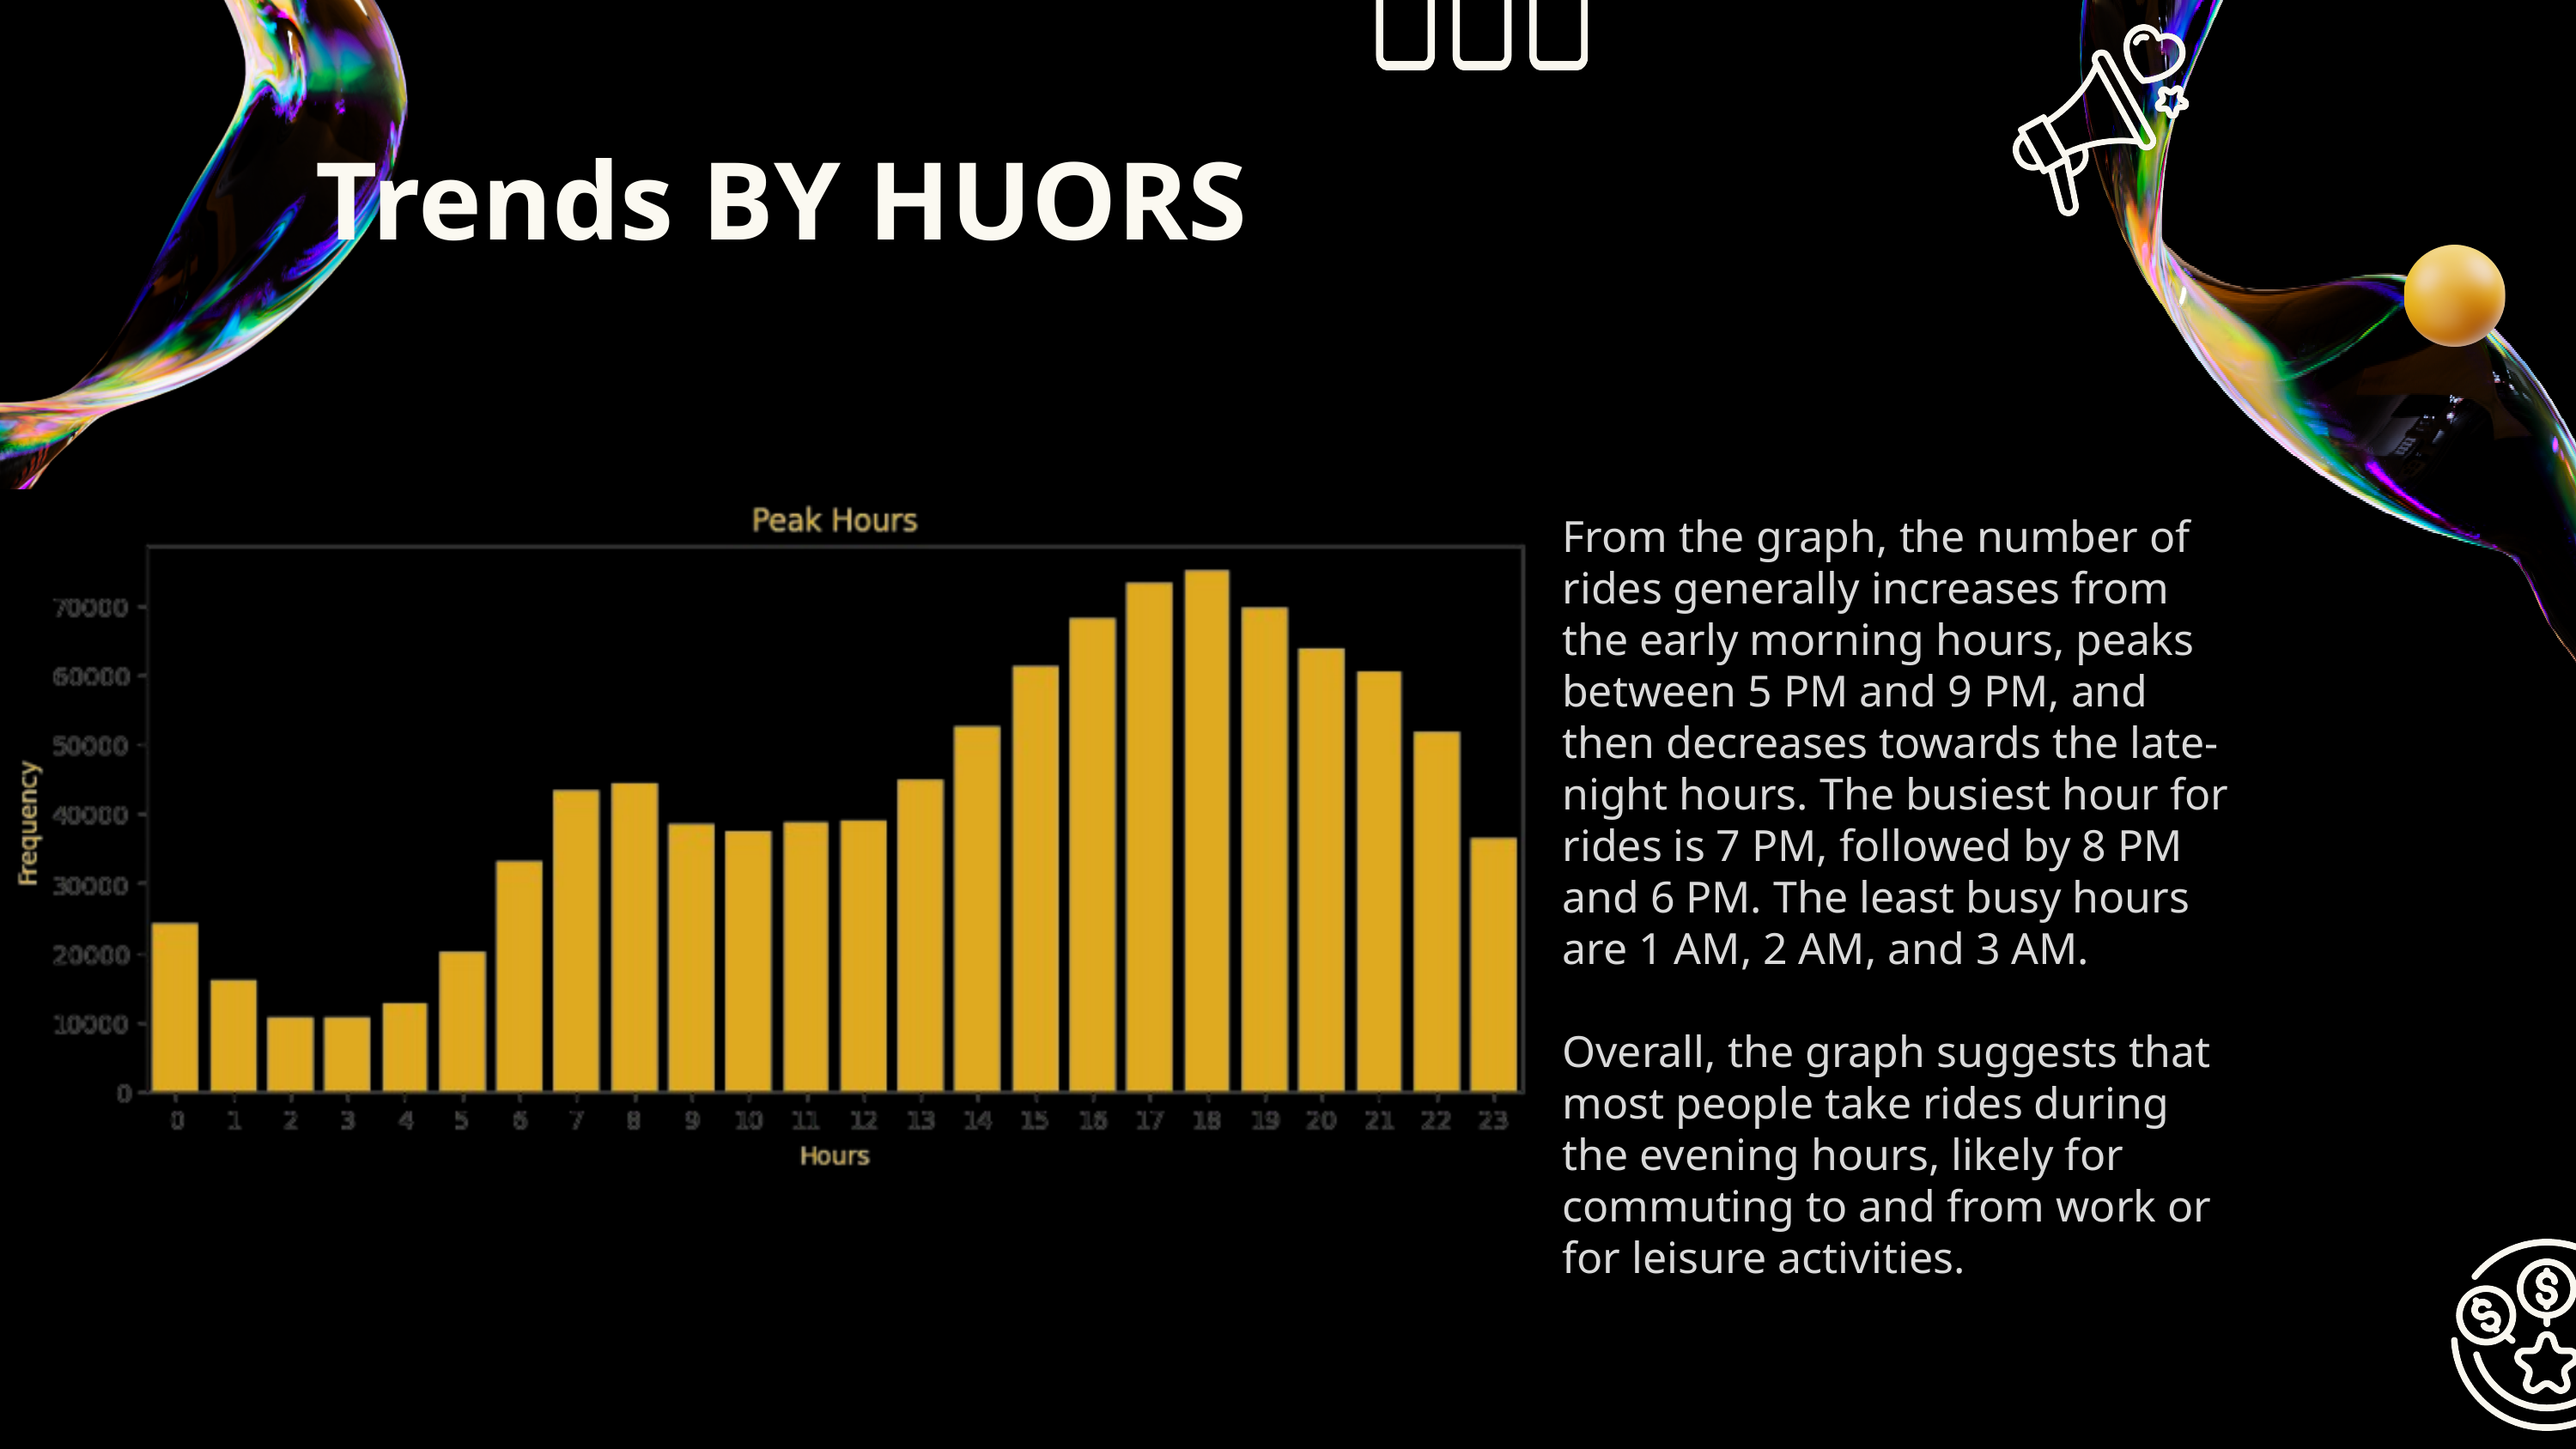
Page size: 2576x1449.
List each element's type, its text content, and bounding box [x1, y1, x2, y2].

text_box From the graph, the number of rides generally increases from the early morning hours, peaks between 5 PM and 9 PM, and then decreases towards the late-night hours. The busiest hour for rides is 7 PM, followed by 8 PM and 6 PM. The least busy hours are 1 AM, 2 AM, and 3 AM. Overall, the graph suggests that most people take rides during the evening hours, likely for commuting to and from work or for leisure activities. [1562, 509, 2229, 1282]
text_box [1376, 0, 1589, 70]
picture [0, 489, 1540, 1187]
text_box [2080, 0, 2576, 839]
text_box [2012, 24, 2190, 216]
text_box [0, 0, 409, 489]
text_box [2403, 245, 2506, 347]
text_box [2451, 1239, 2576, 1431]
text_box Trends BY HUORS [315, 143, 1315, 262]
